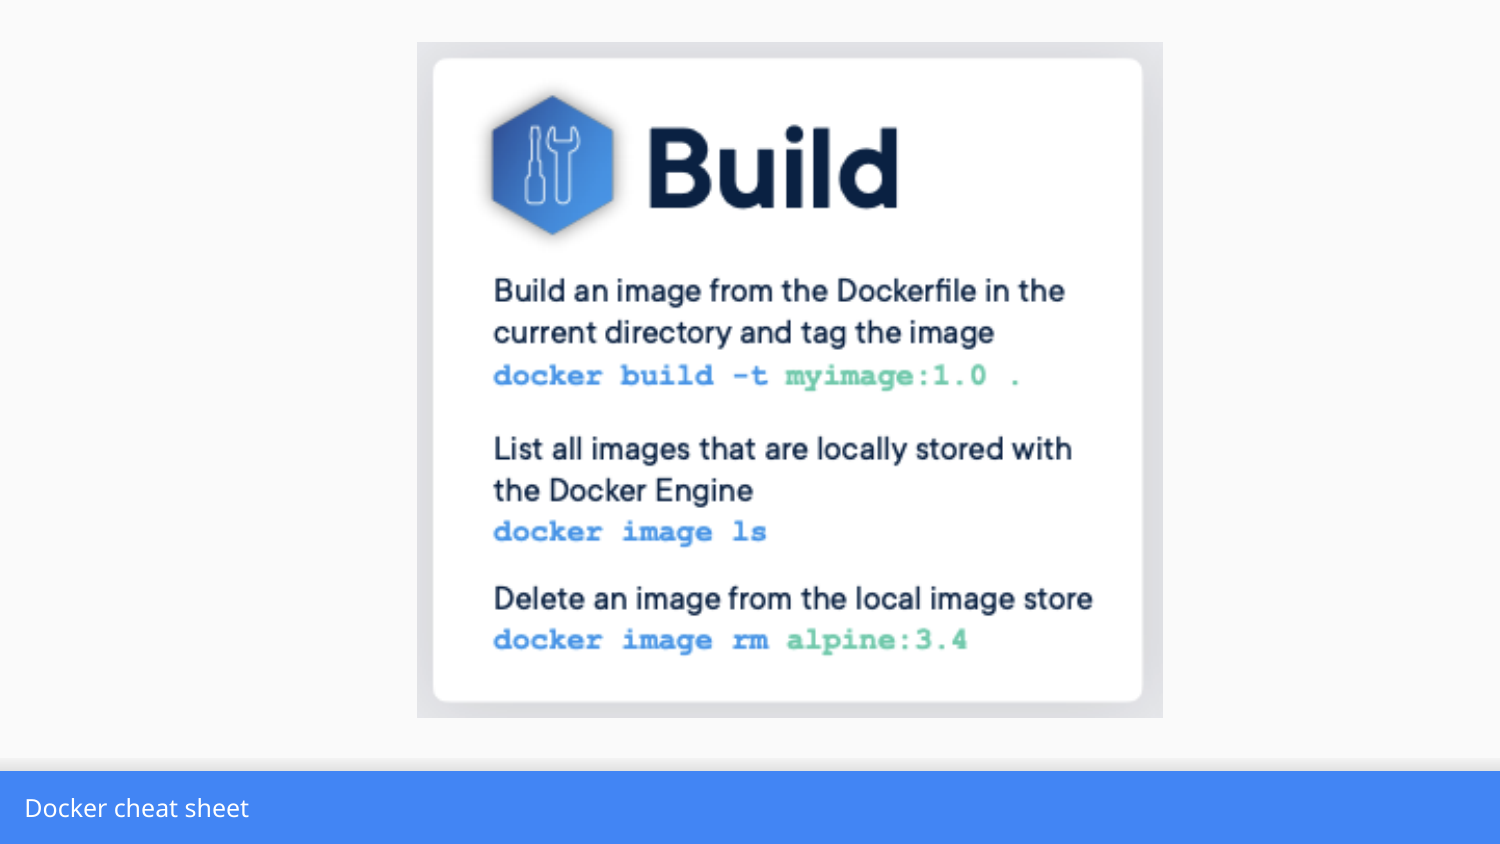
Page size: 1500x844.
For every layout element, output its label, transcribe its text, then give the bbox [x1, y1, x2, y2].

picture [417, 42, 1164, 719]
list Docker cheat sheet [9, 770, 1385, 844]
